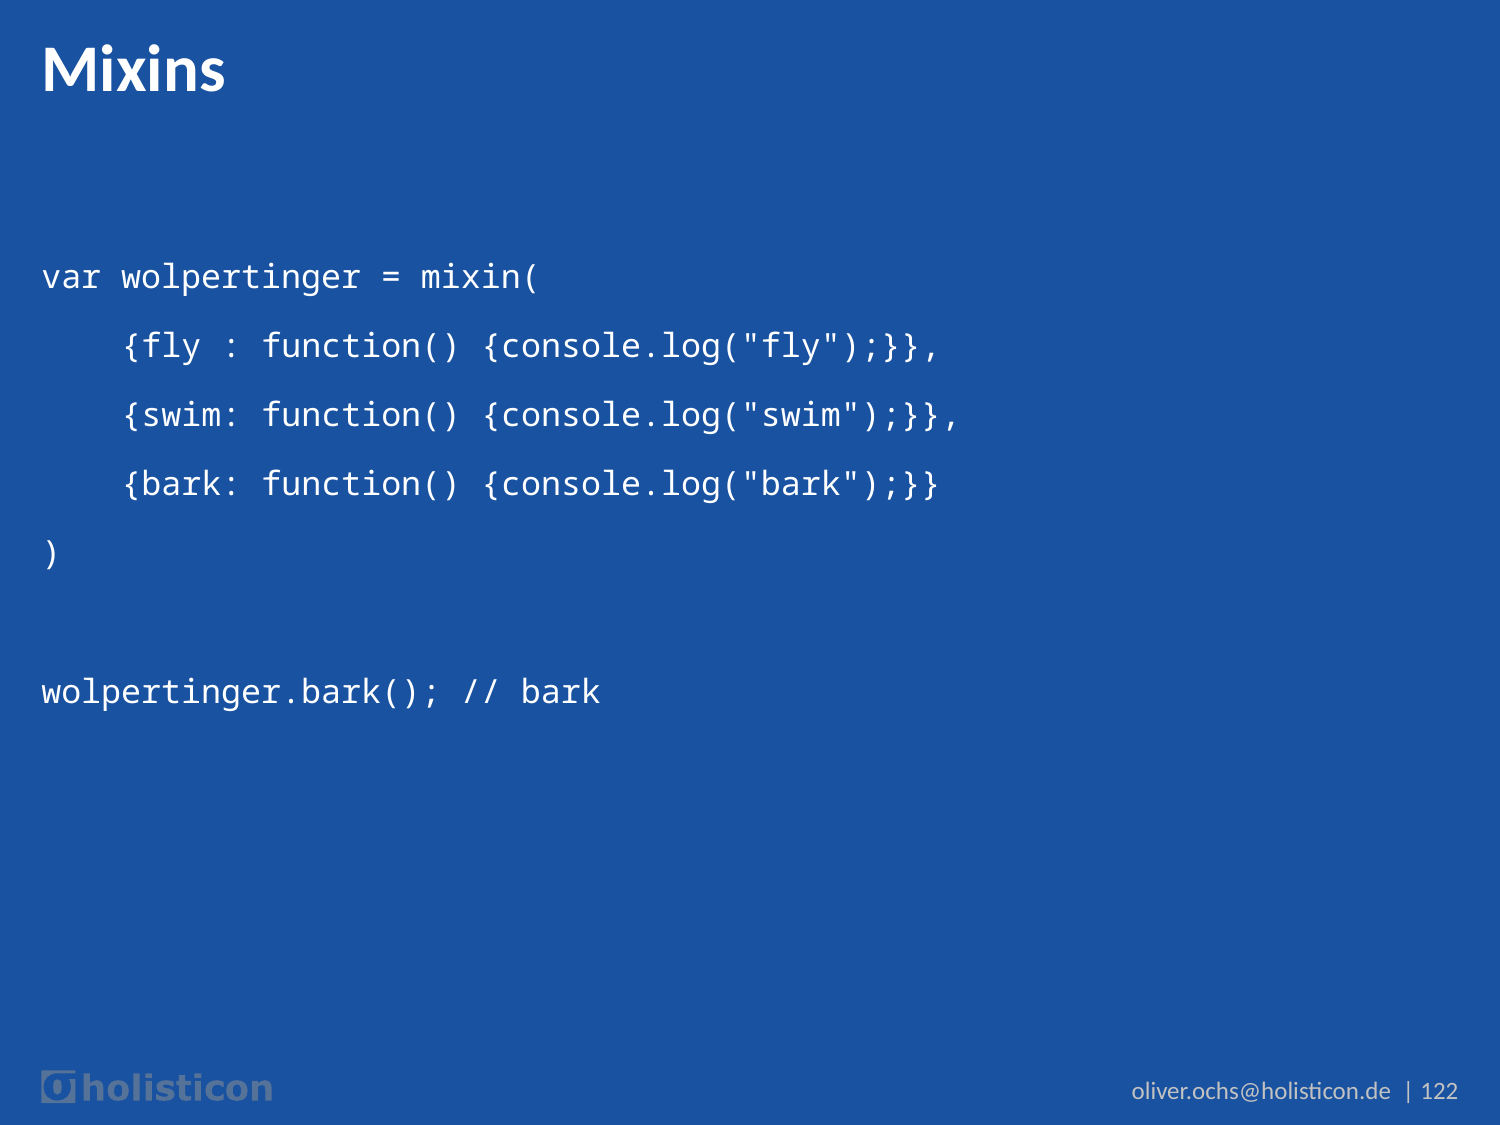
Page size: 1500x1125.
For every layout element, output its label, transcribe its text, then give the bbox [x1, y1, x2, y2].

list var wolpertinger = mixin( {fly : function() {console.log("fly");}}, {swim: function() {console.log("swim");}}, {bark: function() {console.log("bark");}} ) wolpertinger.bark(); // bark [41, 255, 1436, 973]
title Mixins [41, 24, 1436, 188]
